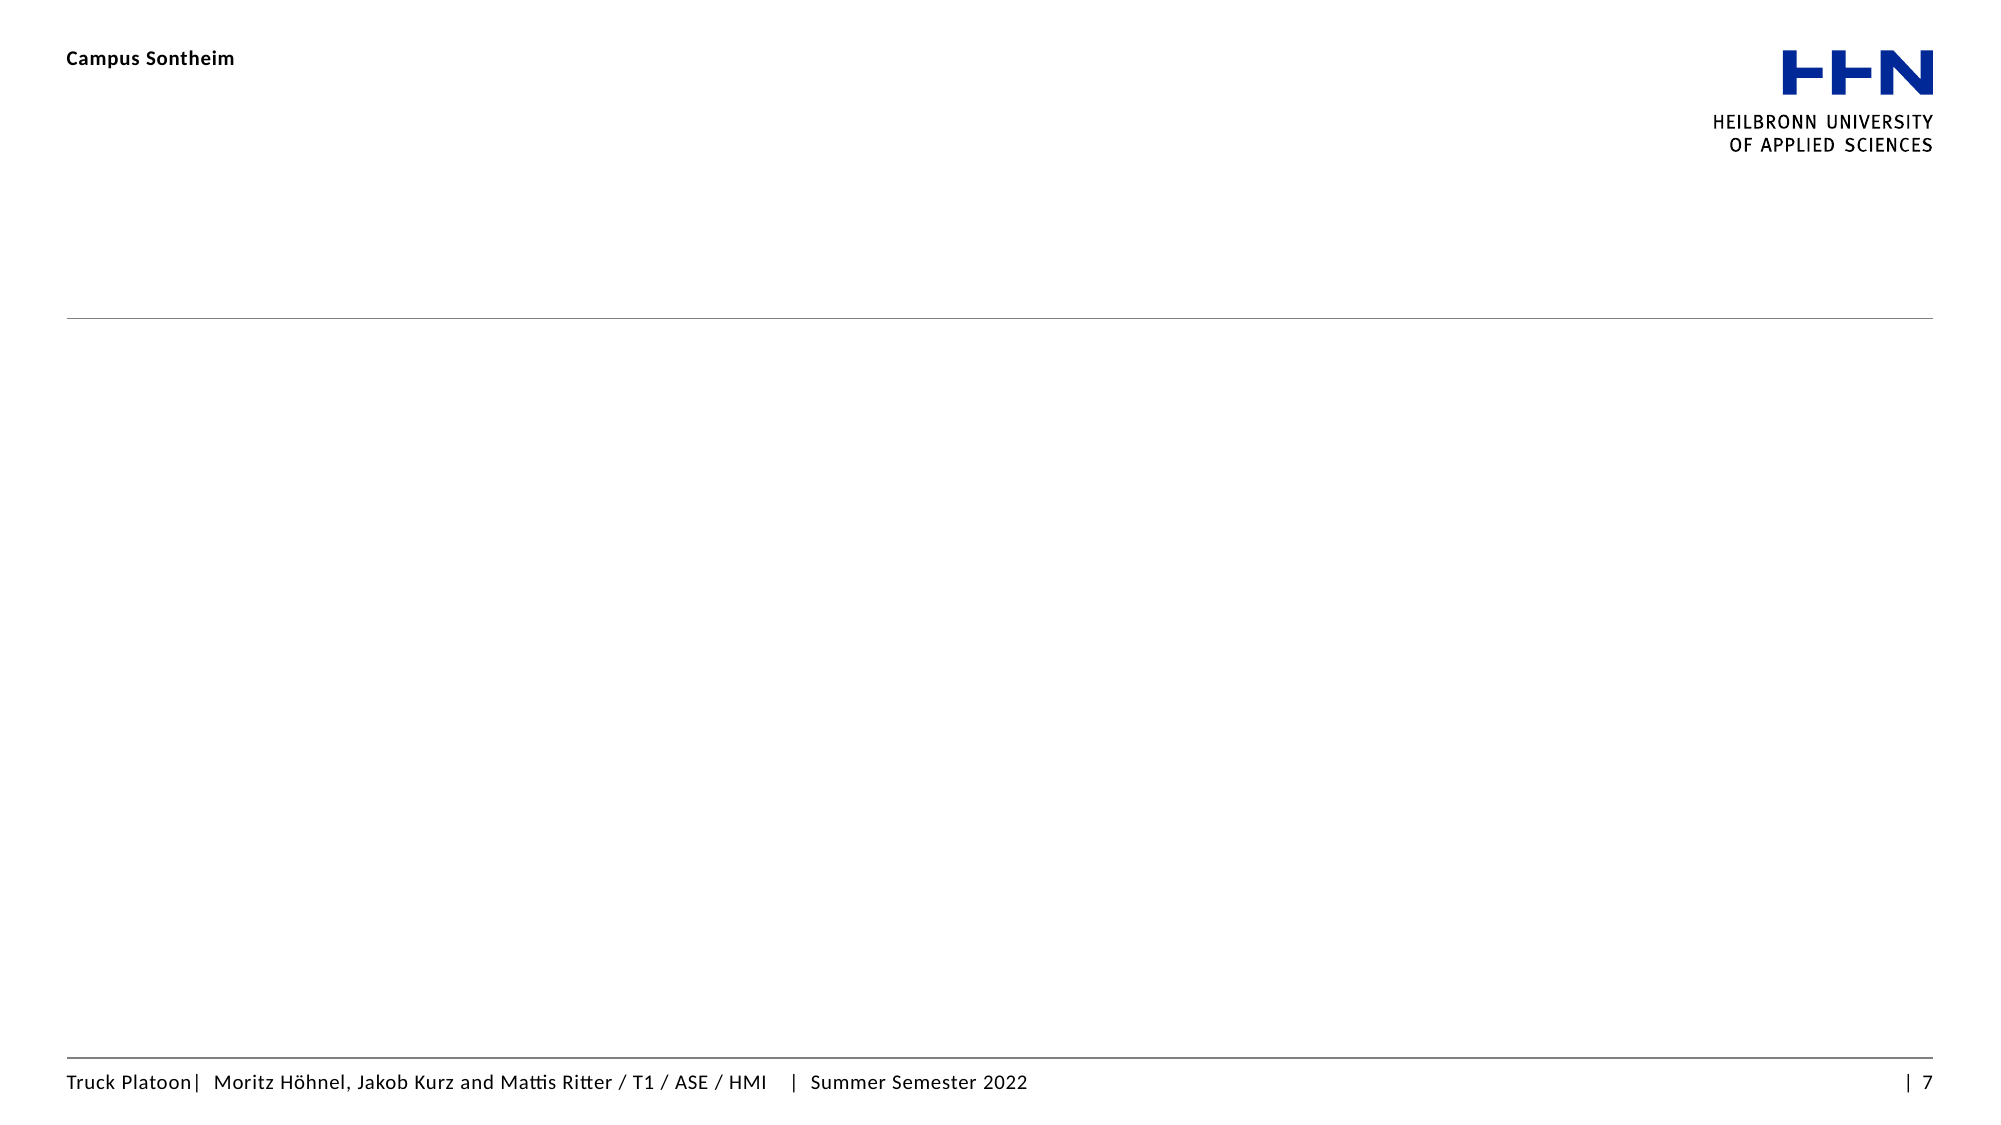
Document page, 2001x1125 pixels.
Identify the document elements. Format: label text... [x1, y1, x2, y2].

slide_number | 7 [1621, 1068, 1933, 1105]
slide_number Campus Sontheim [66, 45, 1277, 81]
footer Truck Platoon| Moritz Höhnel, Jakob Kurz and Mattis Ritter / T1 / ASE / HMI | Summer Semester 2022 [66, 1068, 1277, 1105]
